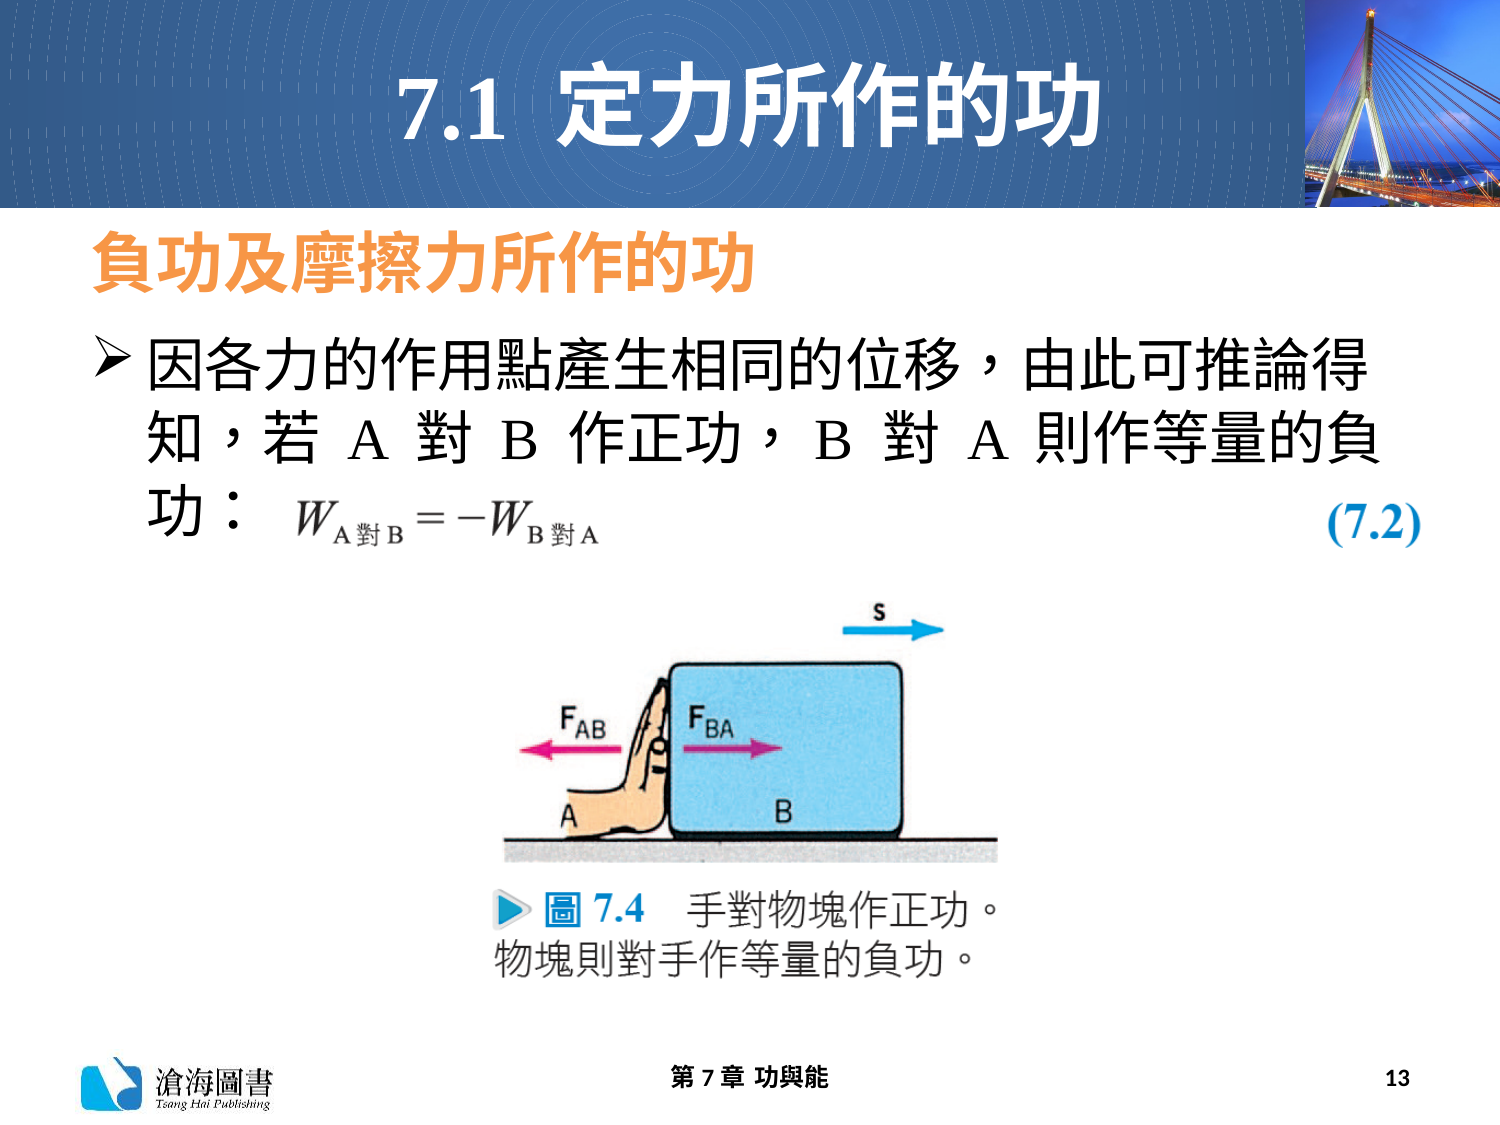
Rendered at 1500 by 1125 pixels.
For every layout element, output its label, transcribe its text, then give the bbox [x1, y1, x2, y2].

slide_number 13 [1074, 1046, 1425, 1107]
footer 第7章 功與能 [512, 1046, 988, 1107]
picture [478, 585, 1021, 995]
title 7.1 定力所作的功 [75, 21, 1425, 185]
list 負功及摩擦力所作的功 因各力的作用點產生相同的位移，由此可推論得知，若 A 對 B 作正功，B 對 A 則作等量的負功： [75, 219, 1425, 1043]
picture [280, 484, 1426, 560]
picture [1305, 0, 1500, 207]
picture [75, 1049, 274, 1118]
